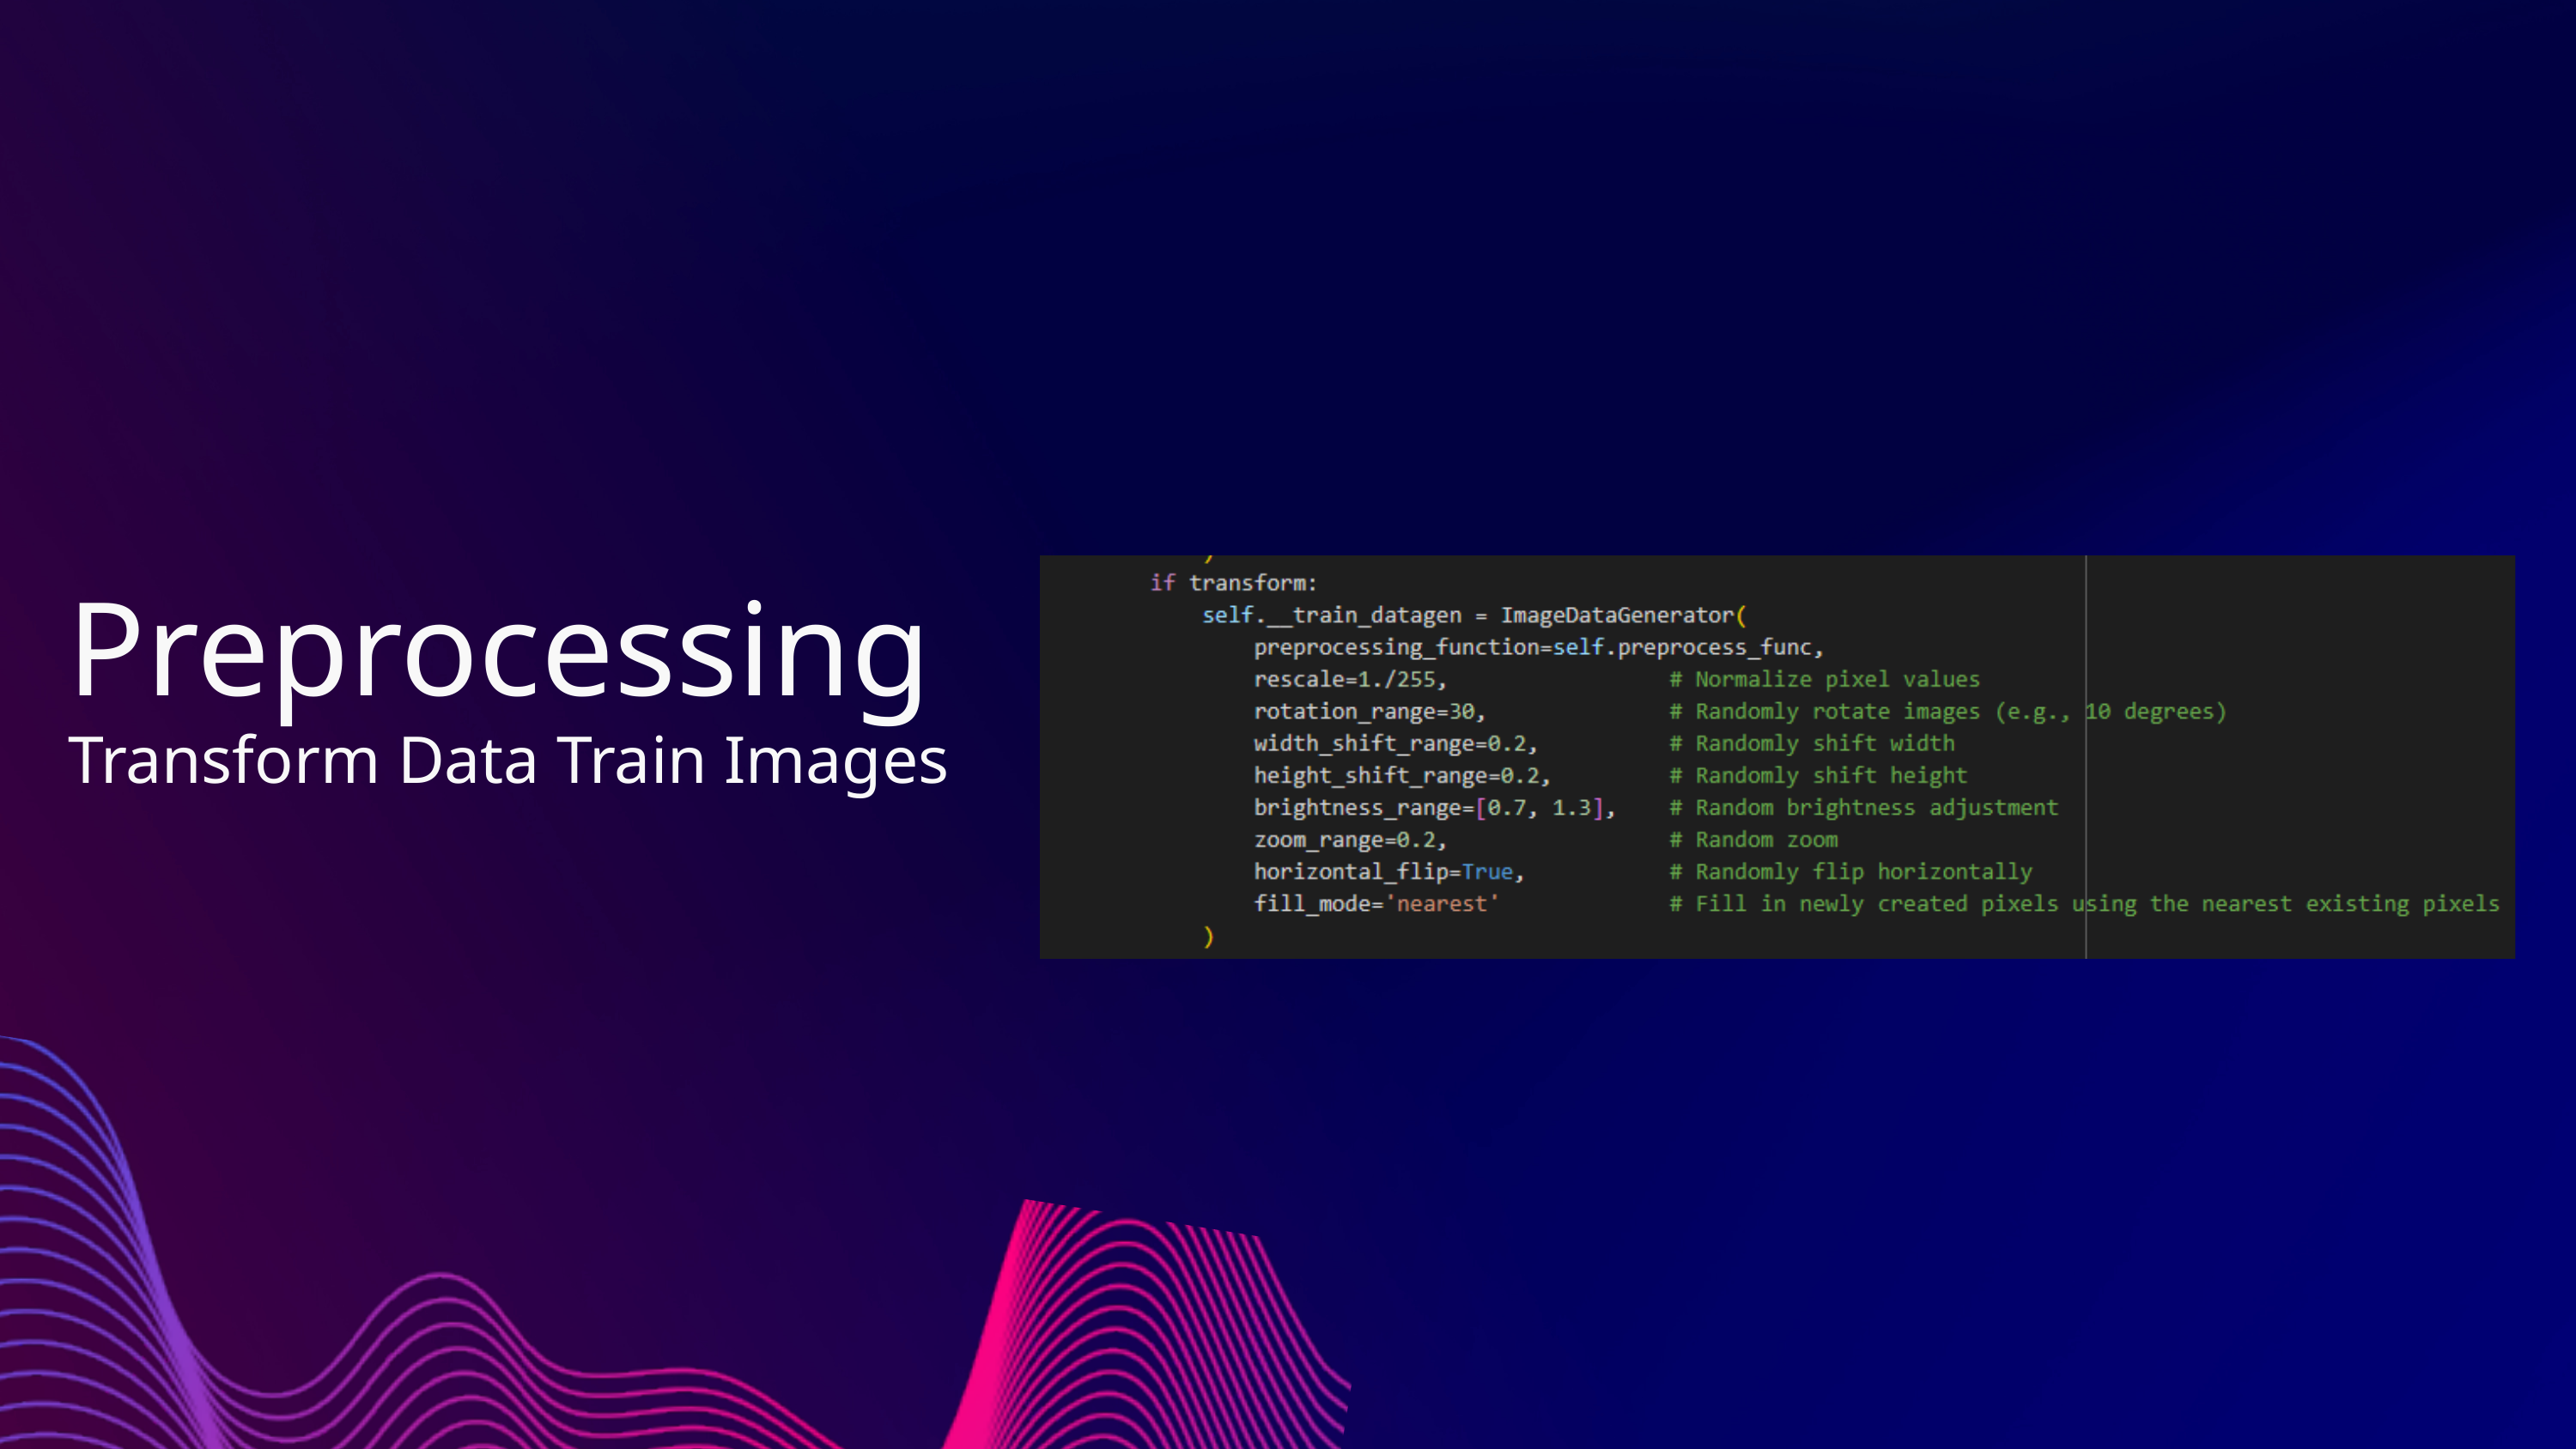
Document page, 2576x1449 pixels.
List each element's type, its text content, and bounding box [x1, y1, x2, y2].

text_box Transform Data Train Images [68, 718, 1091, 797]
text_box [1040, 555, 2516, 959]
text_box [0, 1035, 1373, 1449]
text_box [0, 0, 2576, 1449]
text_box Preprocessing [68, 565, 1395, 722]
